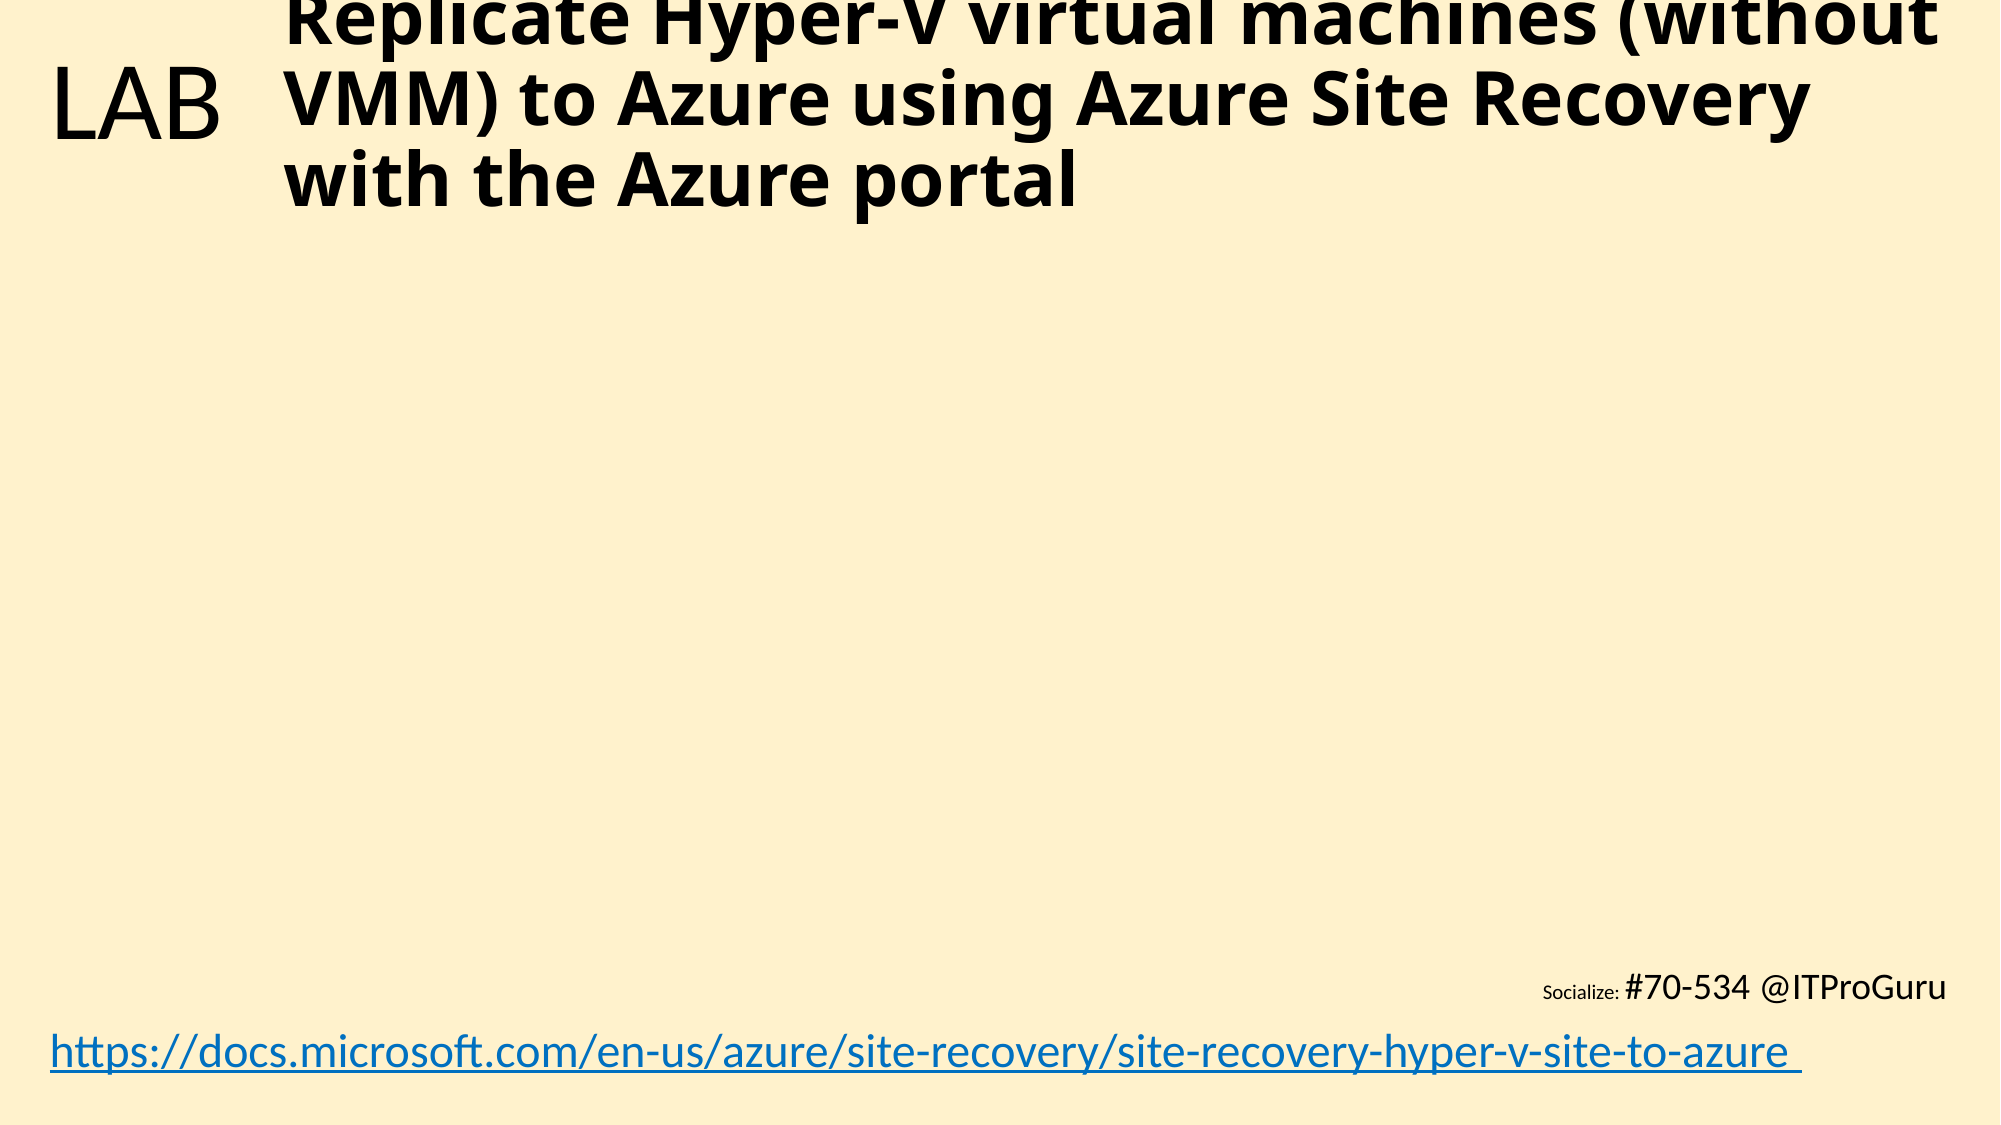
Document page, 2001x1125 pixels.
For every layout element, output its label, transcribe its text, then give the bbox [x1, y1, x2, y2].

list https://docs.microsoft.com/en-us/azure/site-recovery/site-recovery-hyper-v-site-to-azure [34, 1018, 1966, 1118]
title Replicate Hyper-V virtual machines (without VMM) to Azure using Azure Site Recovery with the Azure portal [269, 0, 1966, 203]
